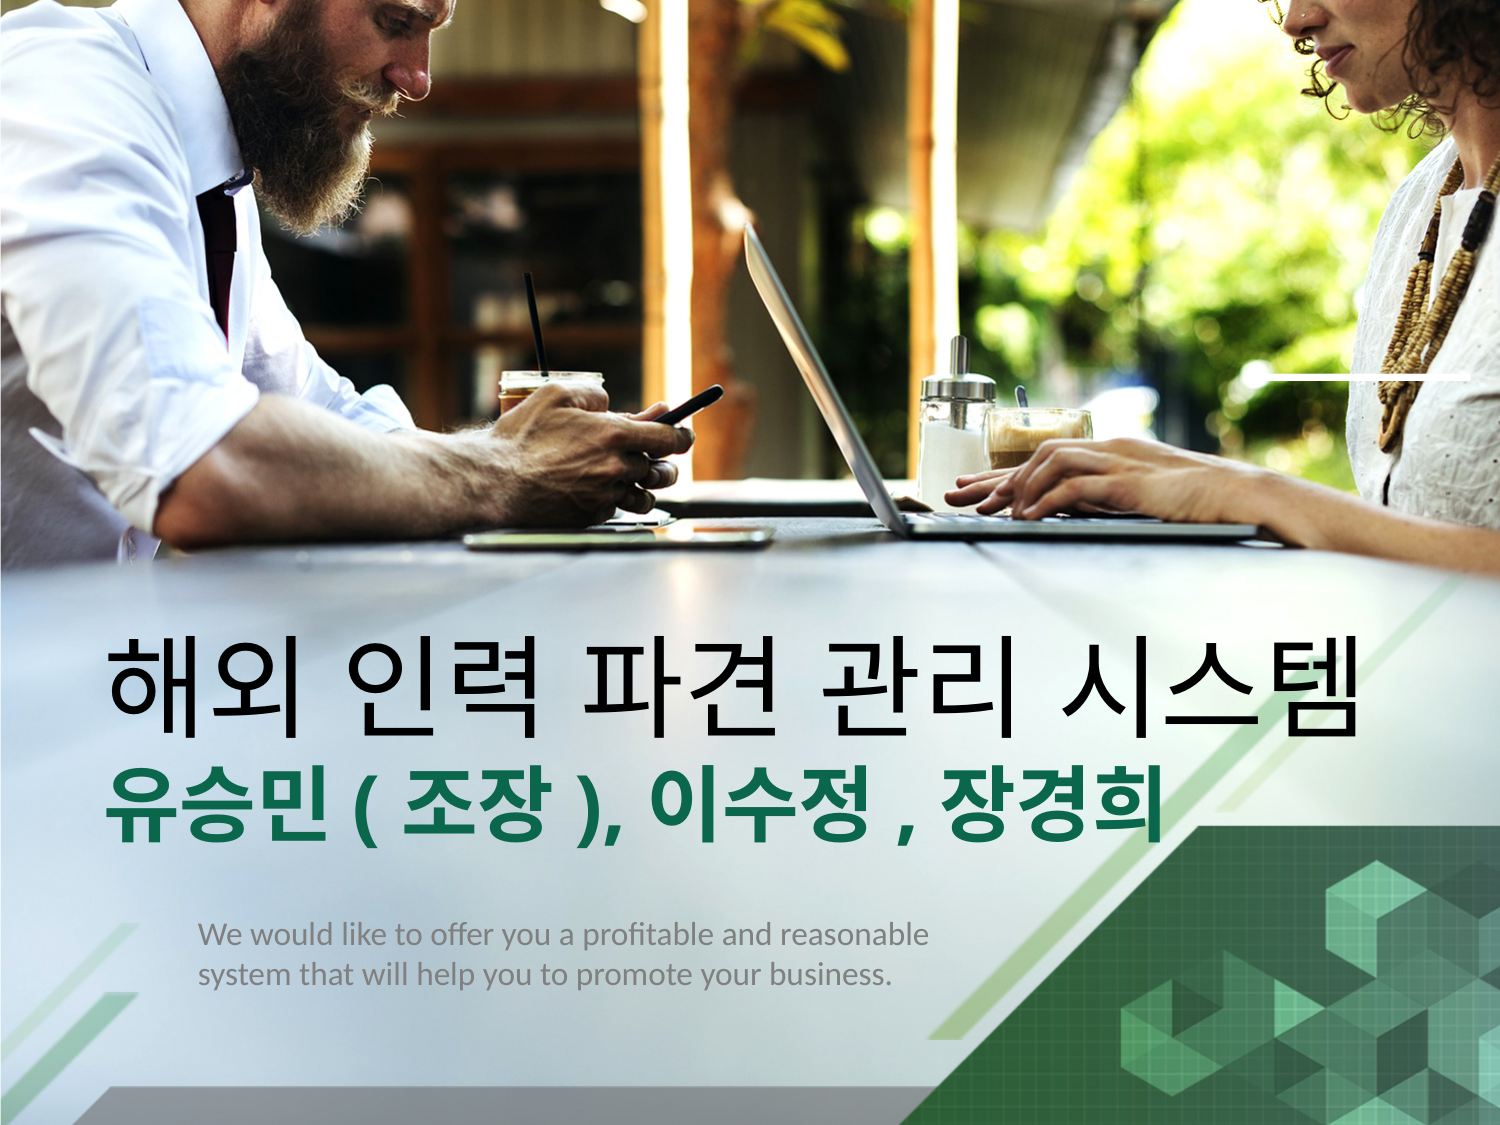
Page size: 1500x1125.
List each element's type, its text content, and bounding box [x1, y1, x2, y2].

title 해외 인력 파견 관리 시스템 유승민(조장),이수정,장경희 [88, 609, 1450, 882]
picture [0, 0, 1500, 1125]
text_box [1244, 371, 1473, 383]
text_box We would like to offer you a profitable and reasonable system that will help you to promote your business. [182, 905, 987, 1007]
